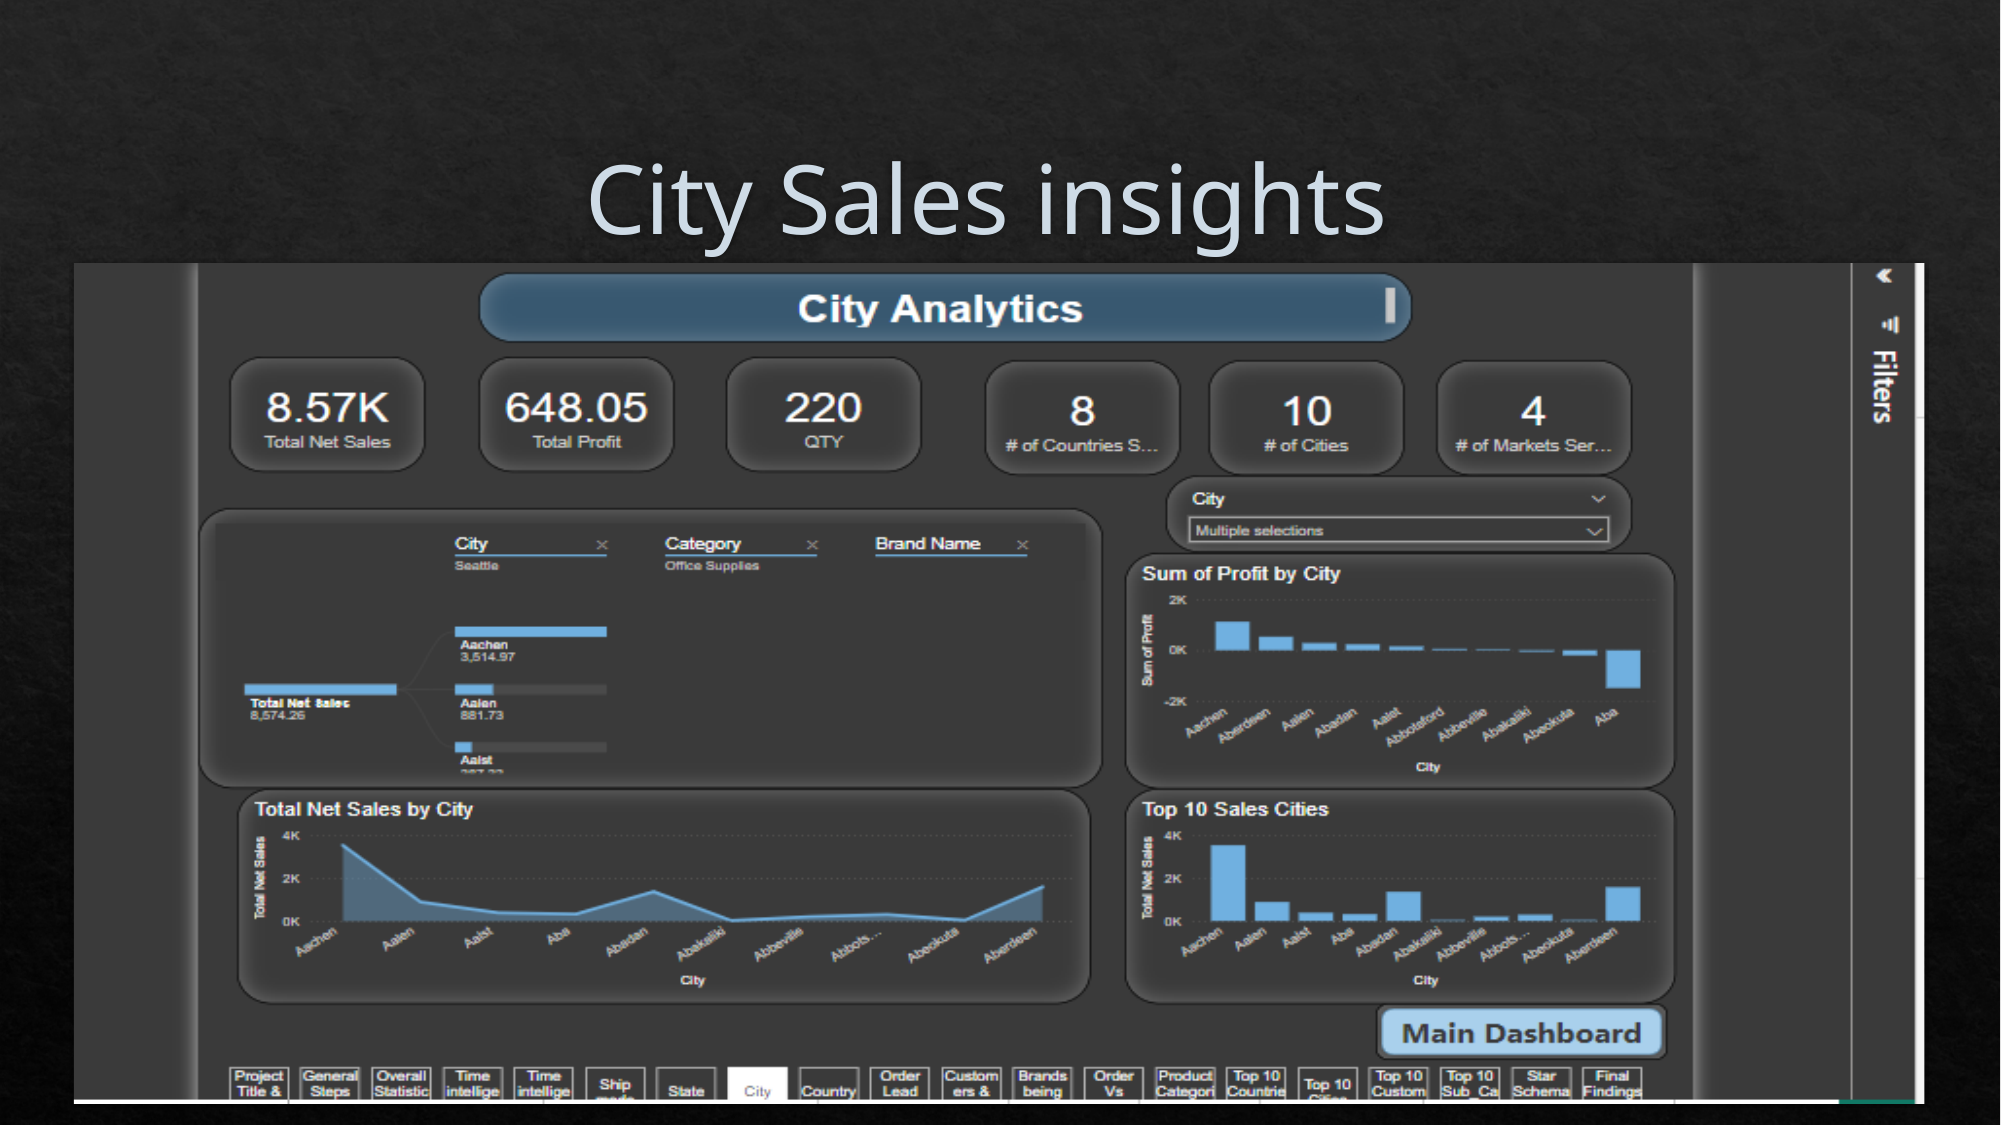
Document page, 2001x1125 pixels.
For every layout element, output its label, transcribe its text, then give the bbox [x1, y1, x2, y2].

title City Sales insights [149, 99, 1849, 258]
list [73, 262, 1925, 1104]
